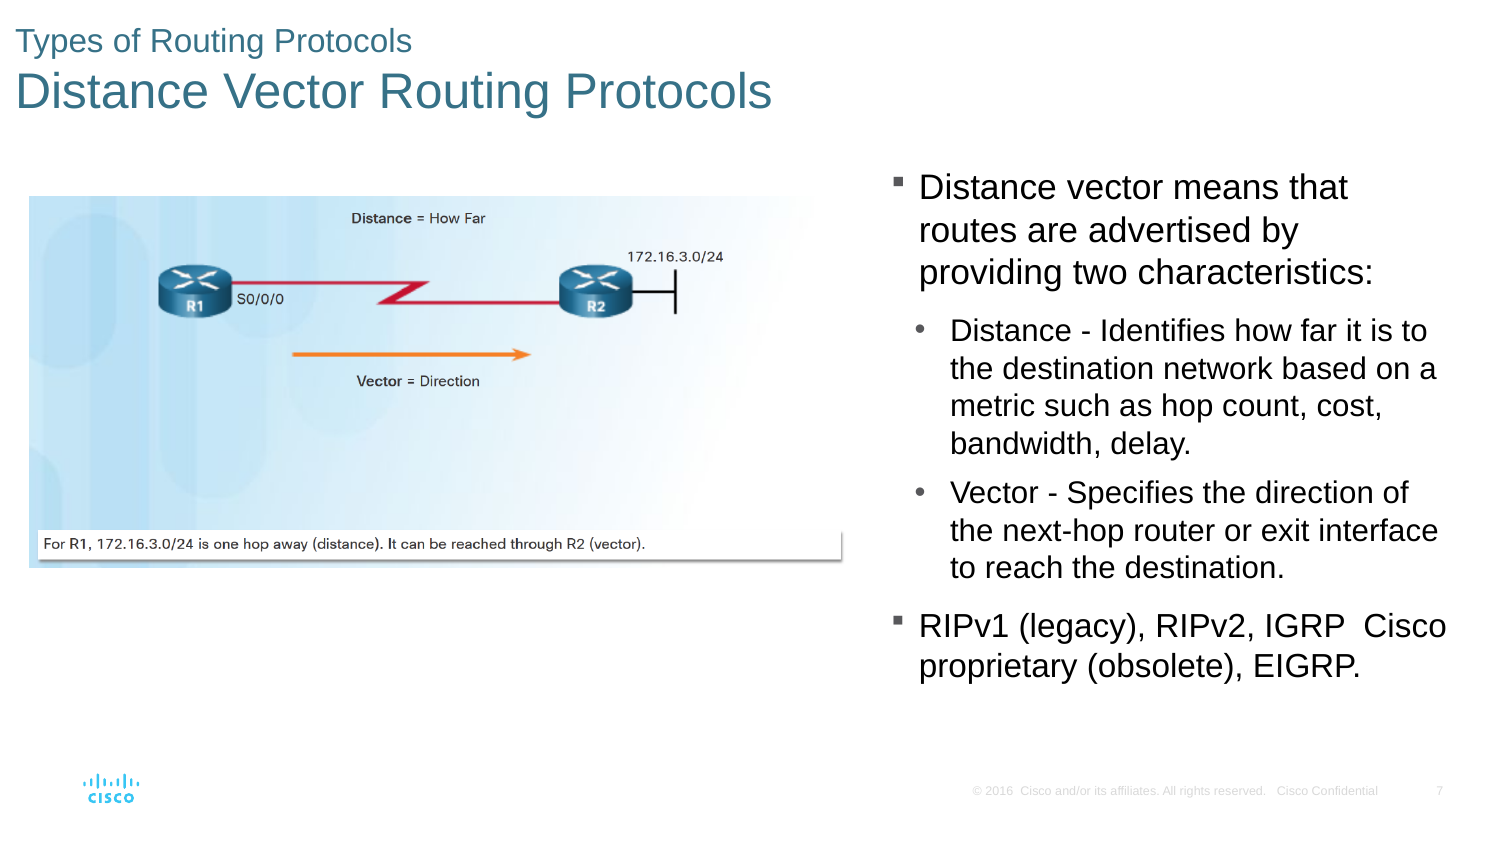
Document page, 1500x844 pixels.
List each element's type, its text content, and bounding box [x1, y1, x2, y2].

picture [29, 196, 850, 568]
title Types of Routing Protocols Distance Vector Routing Protocols [0, 6, 1500, 131]
list Distance vector means that routes are advertised by providing two characteristics: Distance - Identifies how far it is to the destination network based on a metric such as hop count, cost, bandwidth, delay. Vector - Specifies the direction of the next-hop router or exit interface to reach the destination. RIPv1 (legacy), RIPv2, IGRP Cisco proprietary (obsolete), EIGRP. [876, 156, 1480, 772]
